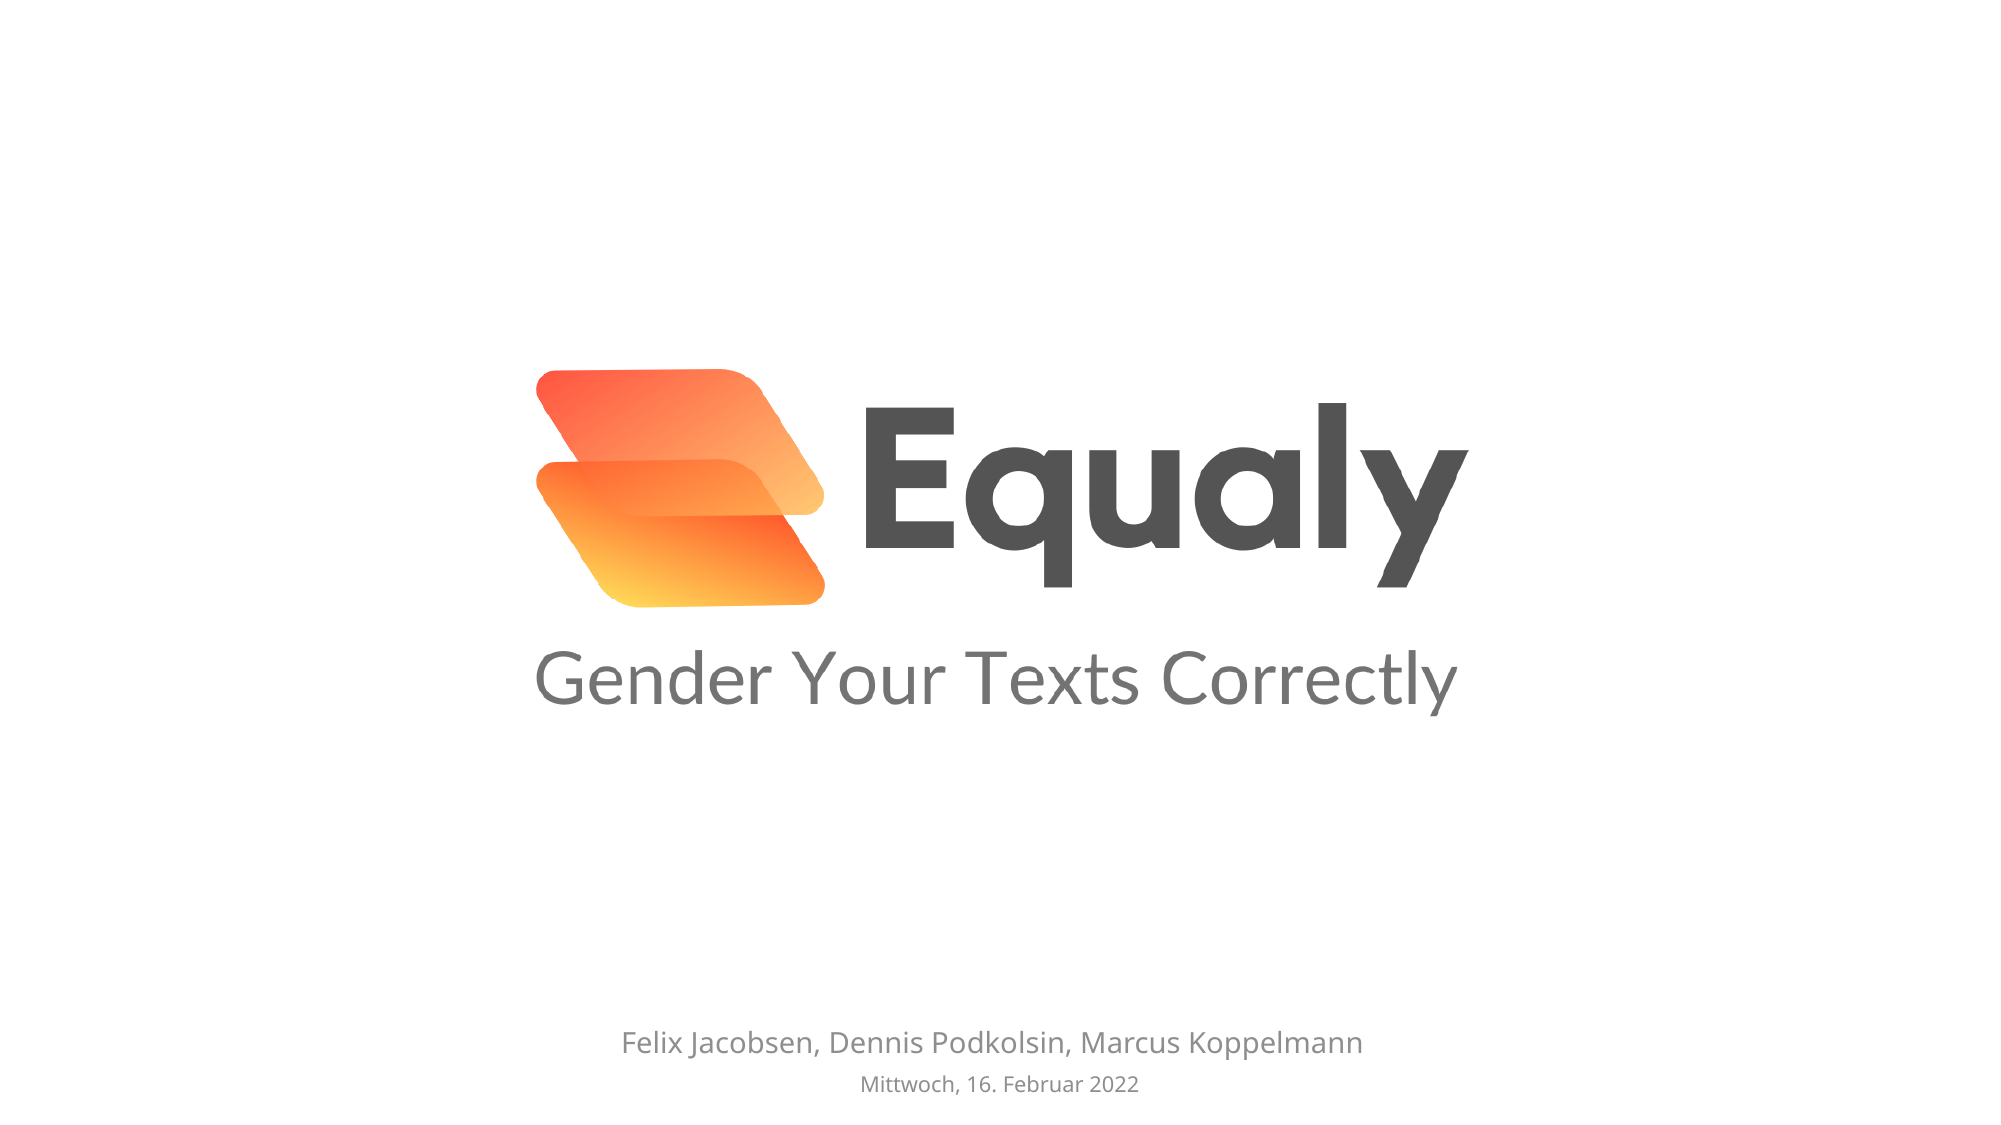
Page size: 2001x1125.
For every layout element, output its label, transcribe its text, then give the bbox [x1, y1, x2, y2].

text_box Mittwoch, 16. Februar 2022 [0, 1063, 2000, 1105]
picture [507, 341, 1493, 728]
text_box Felix Jacobsen, Dennis Podkolsin, Marcus Koppelmann [0, 1006, 2000, 1059]
